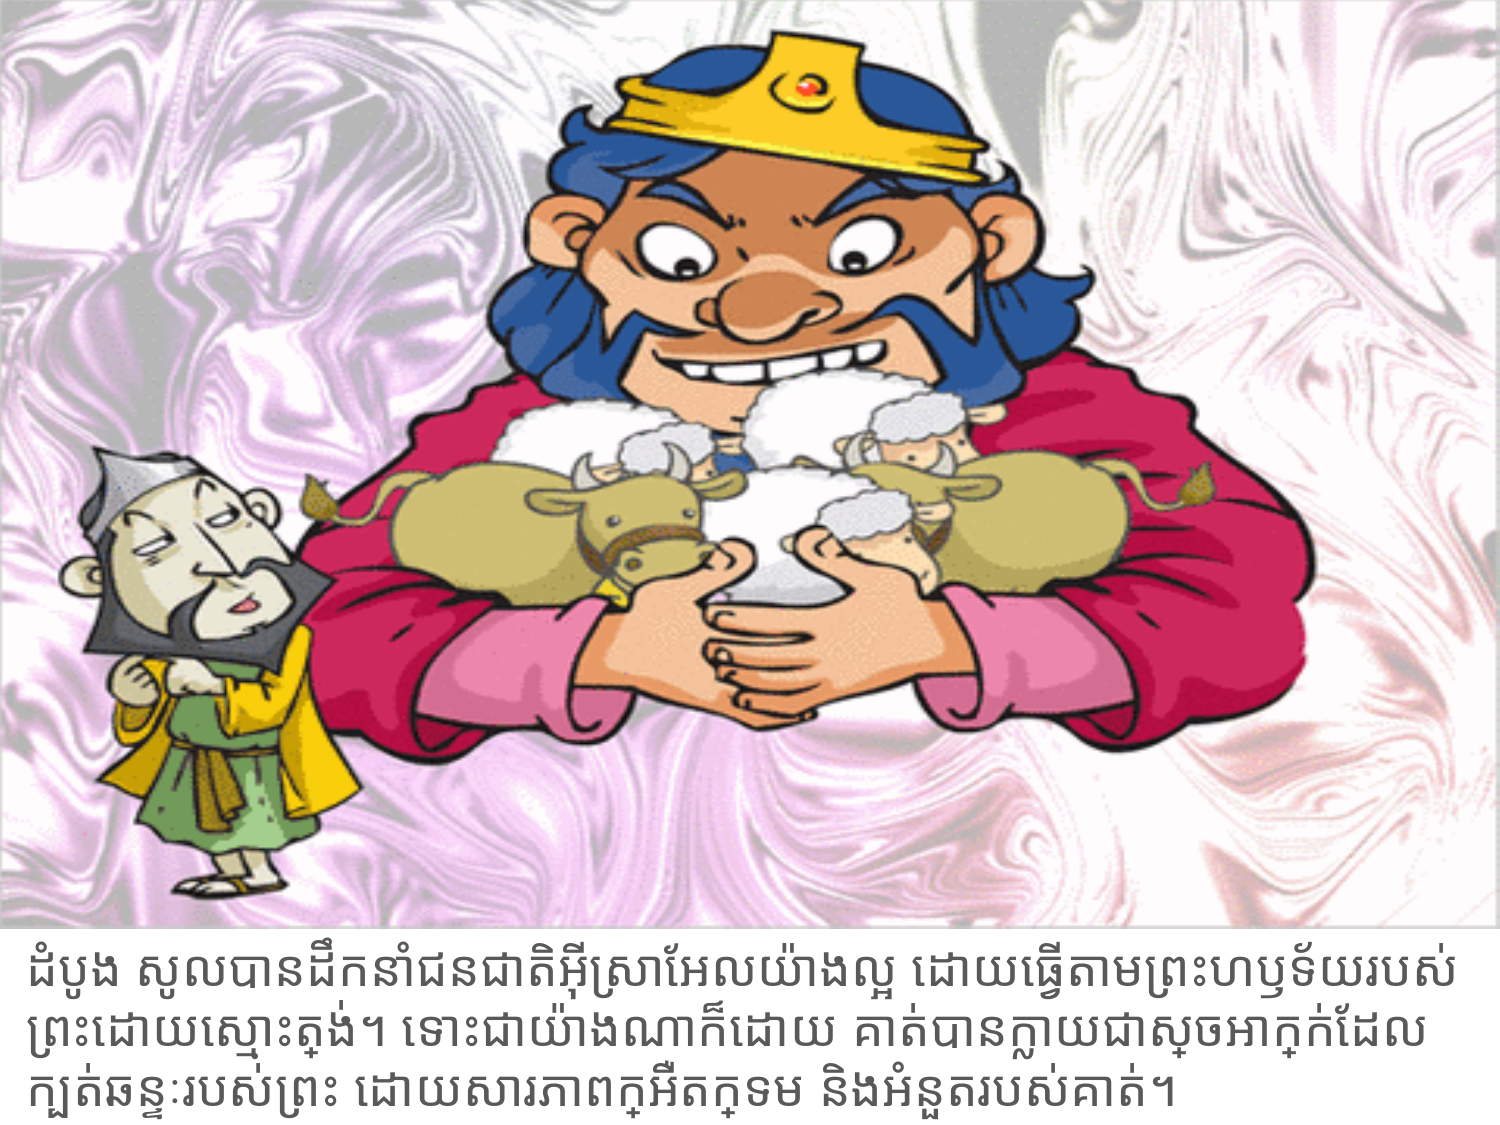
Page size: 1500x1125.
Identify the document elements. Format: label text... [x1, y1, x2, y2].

text_box ដំបូង សូល​បាន​ដឹក​នាំ​ជន​ជាតិ​អ៊ីស្រាអែល​យ៉ាង​ល្អ ដោយ​ធ្វើ​តាម​ព្រះ​ហឫទ័យ​របស់​ព្រះ​ដោយ​ស្មោះ​ត្រង់។ ទោះជាយ៉ាងណាក៏ដោយ គាត់បានក្លាយជាស្តេចអាក្រក់ដែលក្បត់ឆន្ទៈរបស់ព្រះ ដោយសារភាពក្រអឺតក្រទម និងអំនួតរបស់គាត់។ [11, 937, 1483, 1124]
picture [0, 0, 1500, 929]
